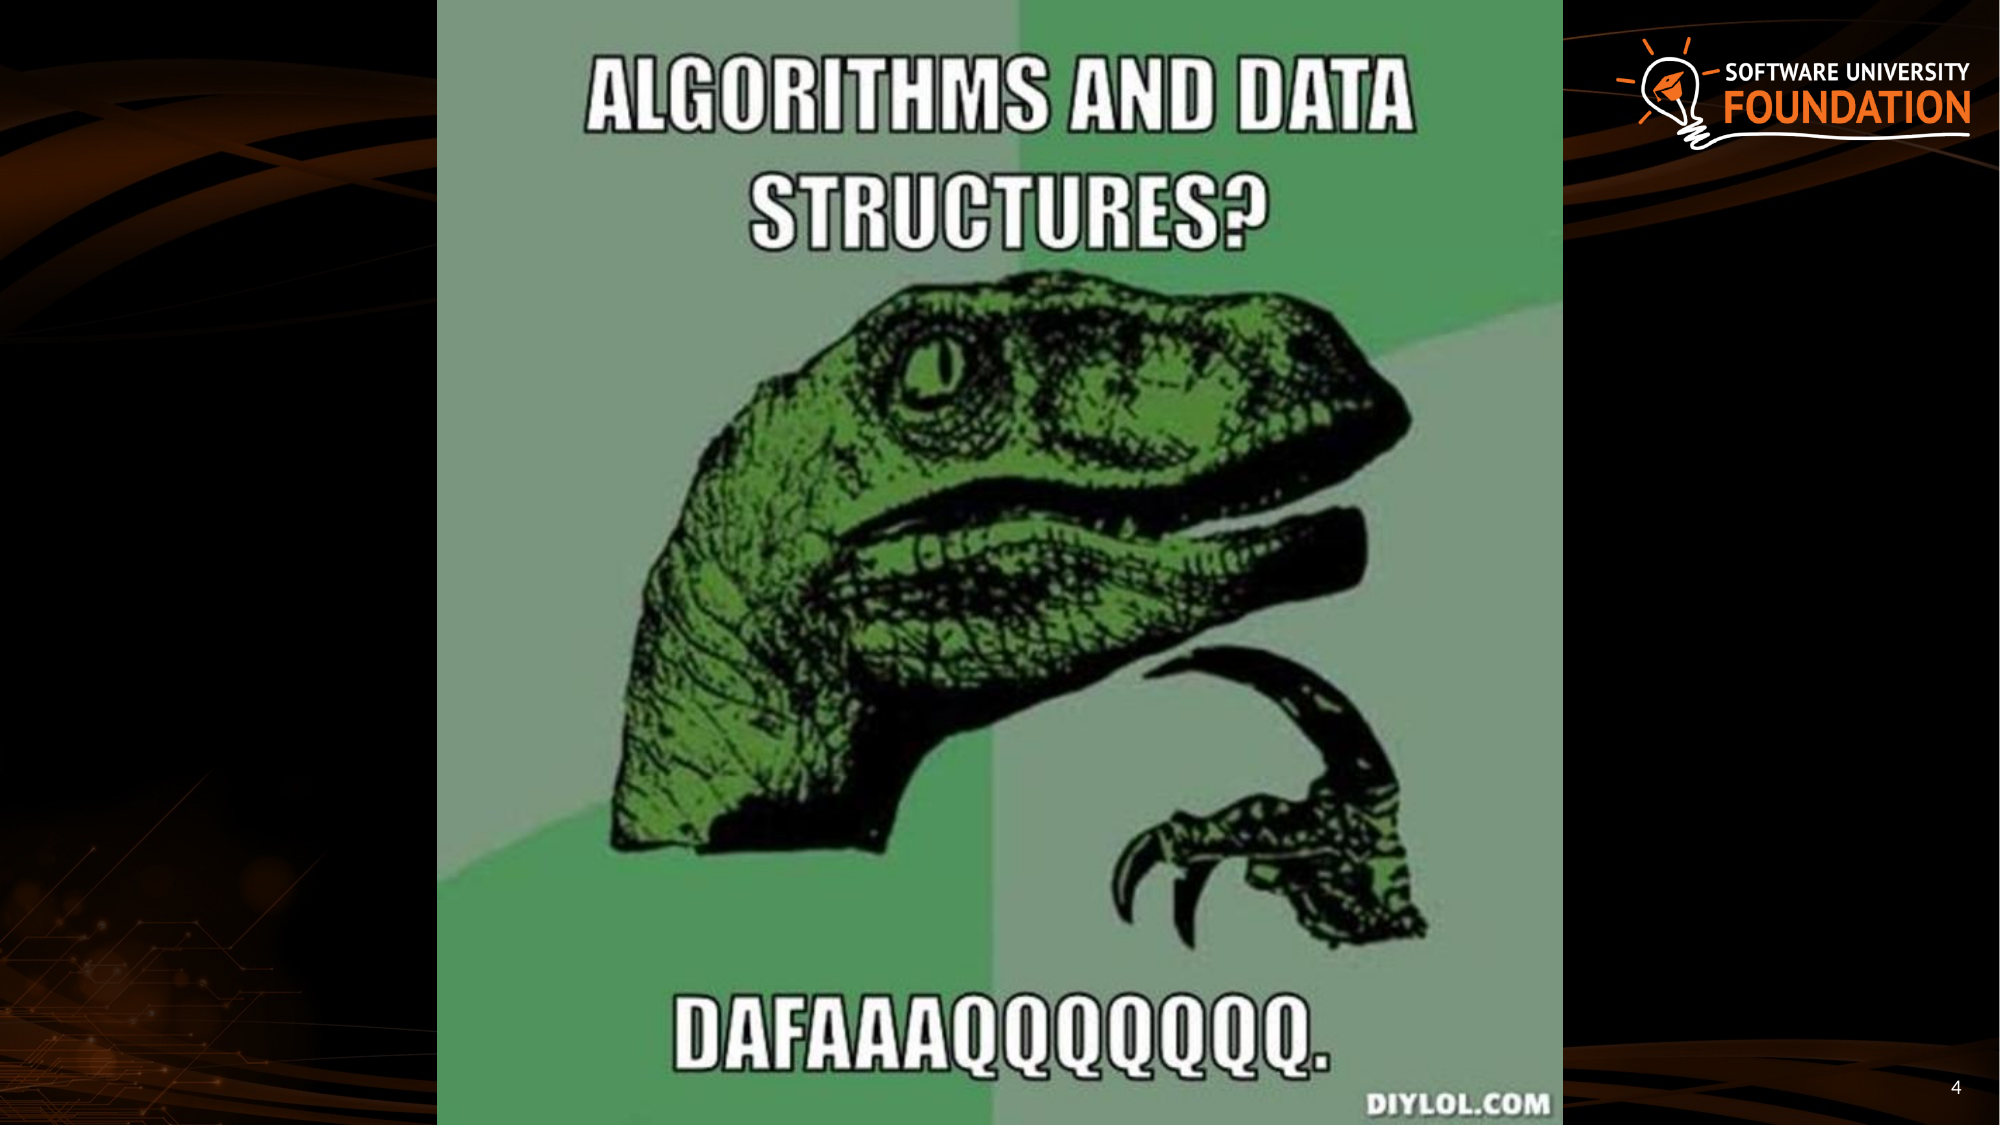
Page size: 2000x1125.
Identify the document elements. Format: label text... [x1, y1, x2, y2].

picture [0, 0, 2000, 1125]
slide_number 4 [1897, 1070, 1968, 1103]
